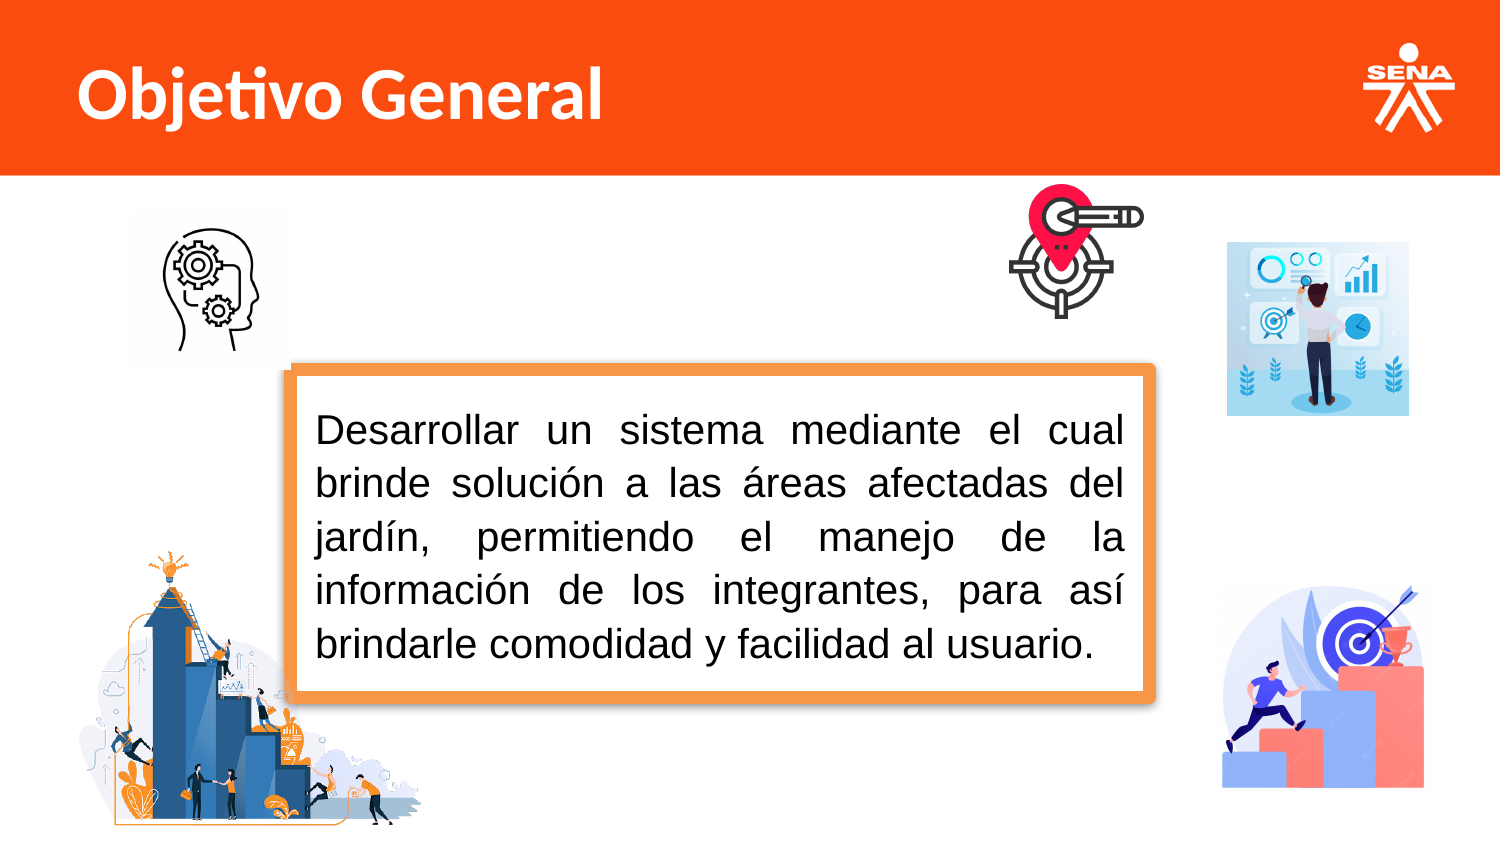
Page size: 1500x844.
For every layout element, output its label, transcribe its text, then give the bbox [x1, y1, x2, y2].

picture [1217, 582, 1431, 793]
text_box [290, 369, 1150, 698]
picture [1226, 242, 1410, 416]
picture [0, 0, 1500, 176]
picture [64, 541, 443, 834]
picture [131, 209, 291, 370]
picture [1008, 183, 1145, 320]
text_box Desarrollar un sistema mediante el cual brinde solución a las áreas afectadas del jardín, permitiendo el manejo de la información de los integrantes, para así brindarle comodidad y facilidad al usuario. [300, 391, 1141, 675]
title Objetivo General [75, 42, 611, 186]
